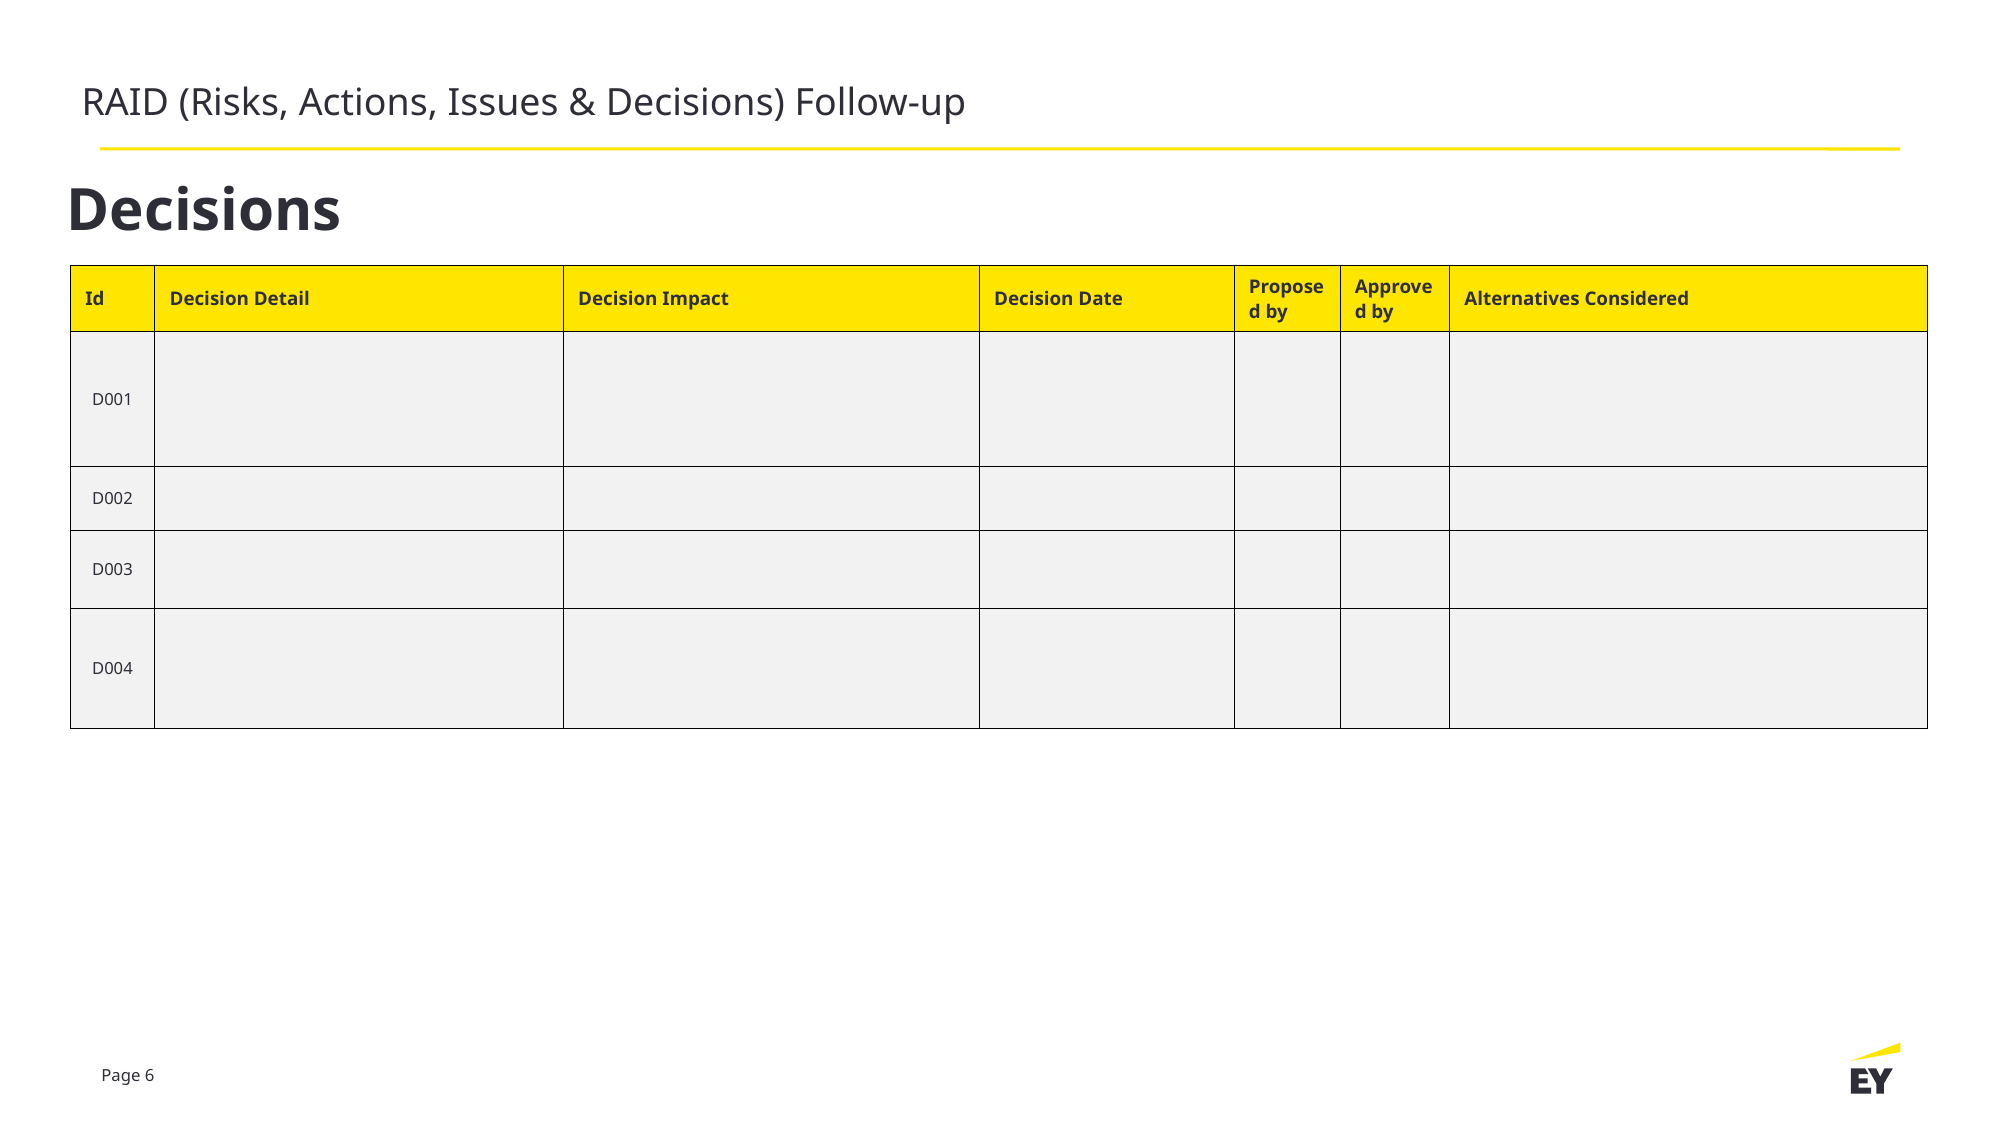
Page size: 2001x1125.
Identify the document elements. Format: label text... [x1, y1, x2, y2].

table_header Id [71, 266, 154, 331]
table_header Decision Impact [564, 266, 979, 331]
table_cell [1450, 467, 1927, 530]
table_header Approved by [1341, 266, 1449, 331]
table_header Decision Detail [155, 266, 563, 331]
table_cell [1450, 332, 1927, 466]
table_cell [1235, 332, 1340, 466]
table_cell [155, 467, 563, 530]
table_cell [1341, 609, 1449, 728]
slide_number Page 6 [101, 1061, 210, 1092]
table_cell [980, 467, 1234, 530]
table_cell [980, 531, 1234, 608]
table_cell [564, 531, 979, 608]
table_cell [155, 531, 563, 608]
table_cell [1341, 332, 1449, 466]
table_header Decision Date [980, 266, 1234, 331]
table_cell [564, 467, 979, 530]
table_cell D002​ [71, 467, 154, 530]
table_cell D001​ [71, 332, 154, 466]
table_cell [155, 332, 563, 466]
table_cell [1450, 531, 1927, 608]
table_cell [1341, 531, 1449, 608]
title Decisions [66, 172, 1928, 269]
text_box RAID (Risks, Actions, Issues & Decisions) Follow-up [66, 70, 1928, 136]
table_cell D003​ [71, 531, 154, 608]
table_header Alternatives Considered [1450, 266, 1927, 331]
table_header Proposed by [1235, 266, 1340, 331]
table_cell [564, 609, 979, 728]
table_cell [564, 332, 979, 466]
table_cell [1235, 467, 1340, 530]
table_cell [1235, 609, 1340, 728]
table_cell [980, 332, 1234, 466]
table_cell [980, 609, 1234, 728]
table_cell [1235, 531, 1340, 608]
table_cell [1450, 609, 1927, 728]
table_cell D004​ [71, 609, 154, 728]
table_cell [1341, 467, 1449, 530]
table_cell [155, 609, 563, 728]
